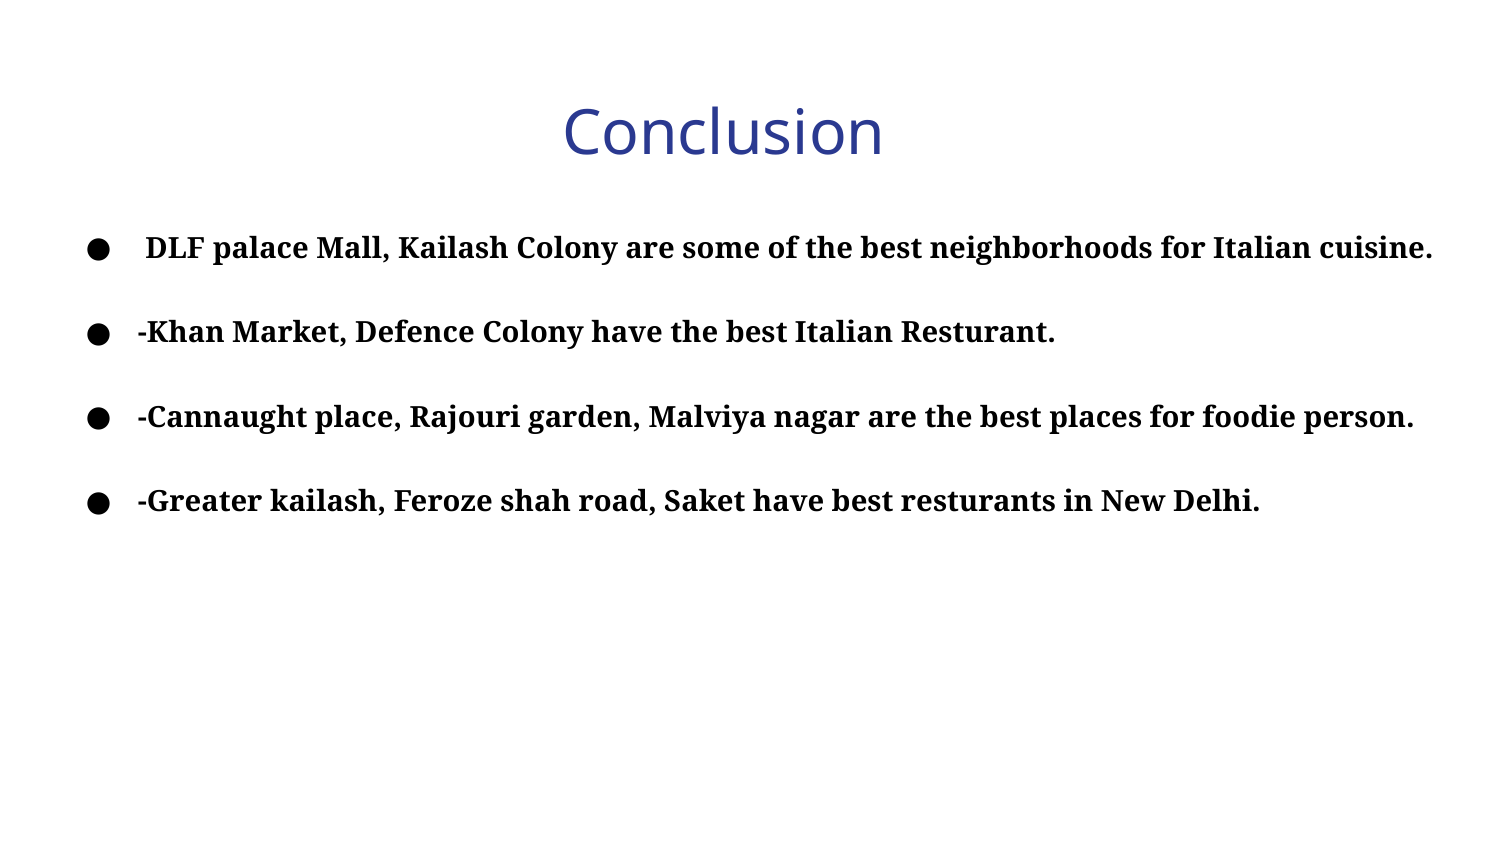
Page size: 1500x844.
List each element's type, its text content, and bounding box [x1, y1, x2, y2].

text_box DLF palace Mall, Kailash Colony are some of the best neighborhoods for Italian cuisine. -Khan Market, Defence Colony have the best Italian Resturant. -Cannaught place, Rajouri garden, Malviya nagar are the best places for foodie person. -Greater kailash, Feroze shah road, Saket have best resturants in New Delhi. [0, 193, 1500, 844]
text_box Conclusion [65, 88, 1383, 193]
